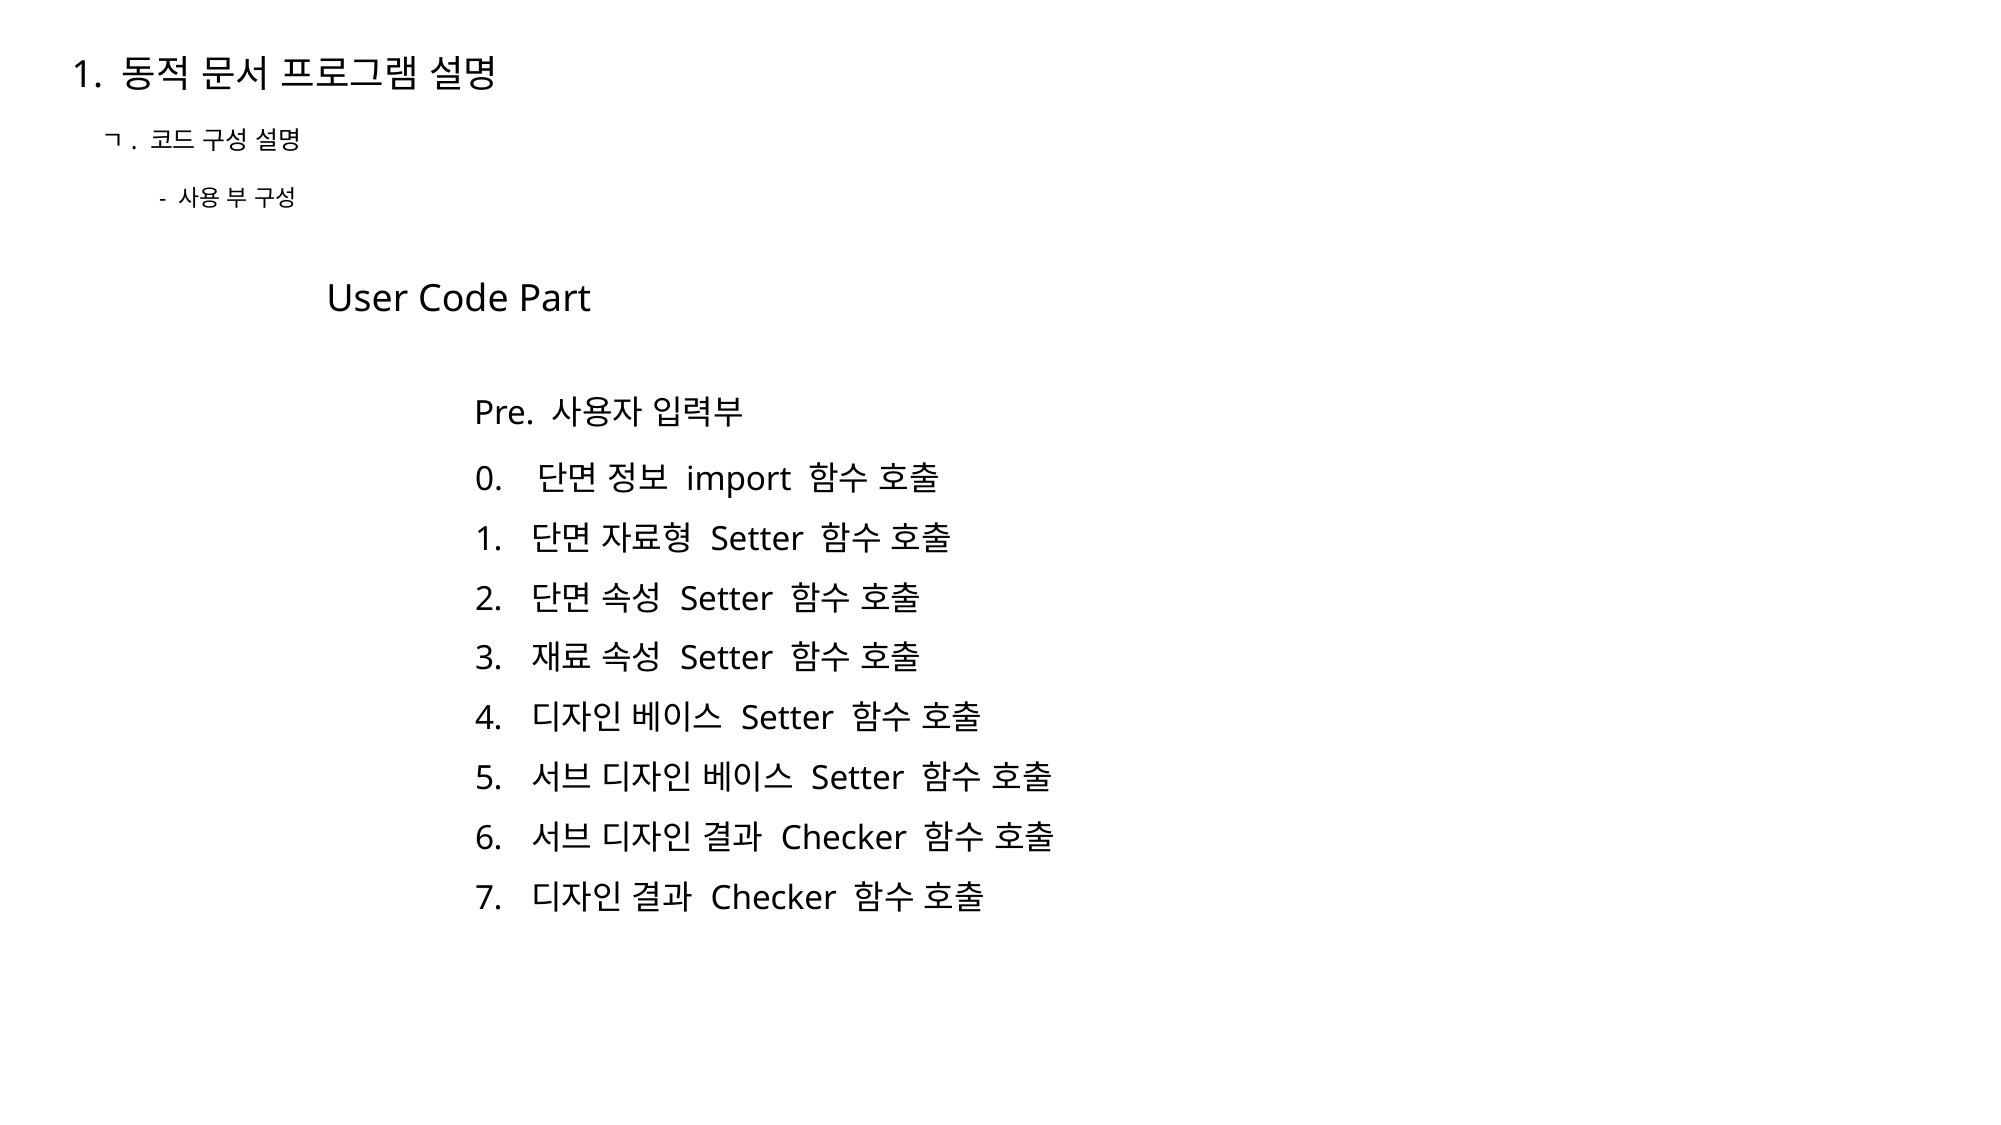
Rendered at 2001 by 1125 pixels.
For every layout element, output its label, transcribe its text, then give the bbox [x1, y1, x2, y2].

text_box User Code Part [311, 266, 607, 327]
text_box - 사용 부 구성 [144, 176, 313, 219]
text_box 0. 단면 정보 import 함수 호출 단면 자료형 Setter 함수 호출 단면 속성 Setter 함수 호출 재료 속성 Setter 함수 호출 디자인 베이스 Setter 함수 호출 서브 디자인 베이스 Setter 함수 호출 서브 디자인 결과 Checker 함수 호출 디자인 결과 Checker 함수 호출 [460, 429, 1070, 924]
text_box ㄱ. 코드 구성 설명 [87, 117, 317, 162]
text_box Pre. 사용자 입력부 [459, 364, 759, 439]
text_box 1. 동적 문서 프로그램 설명 [56, 42, 514, 103]
